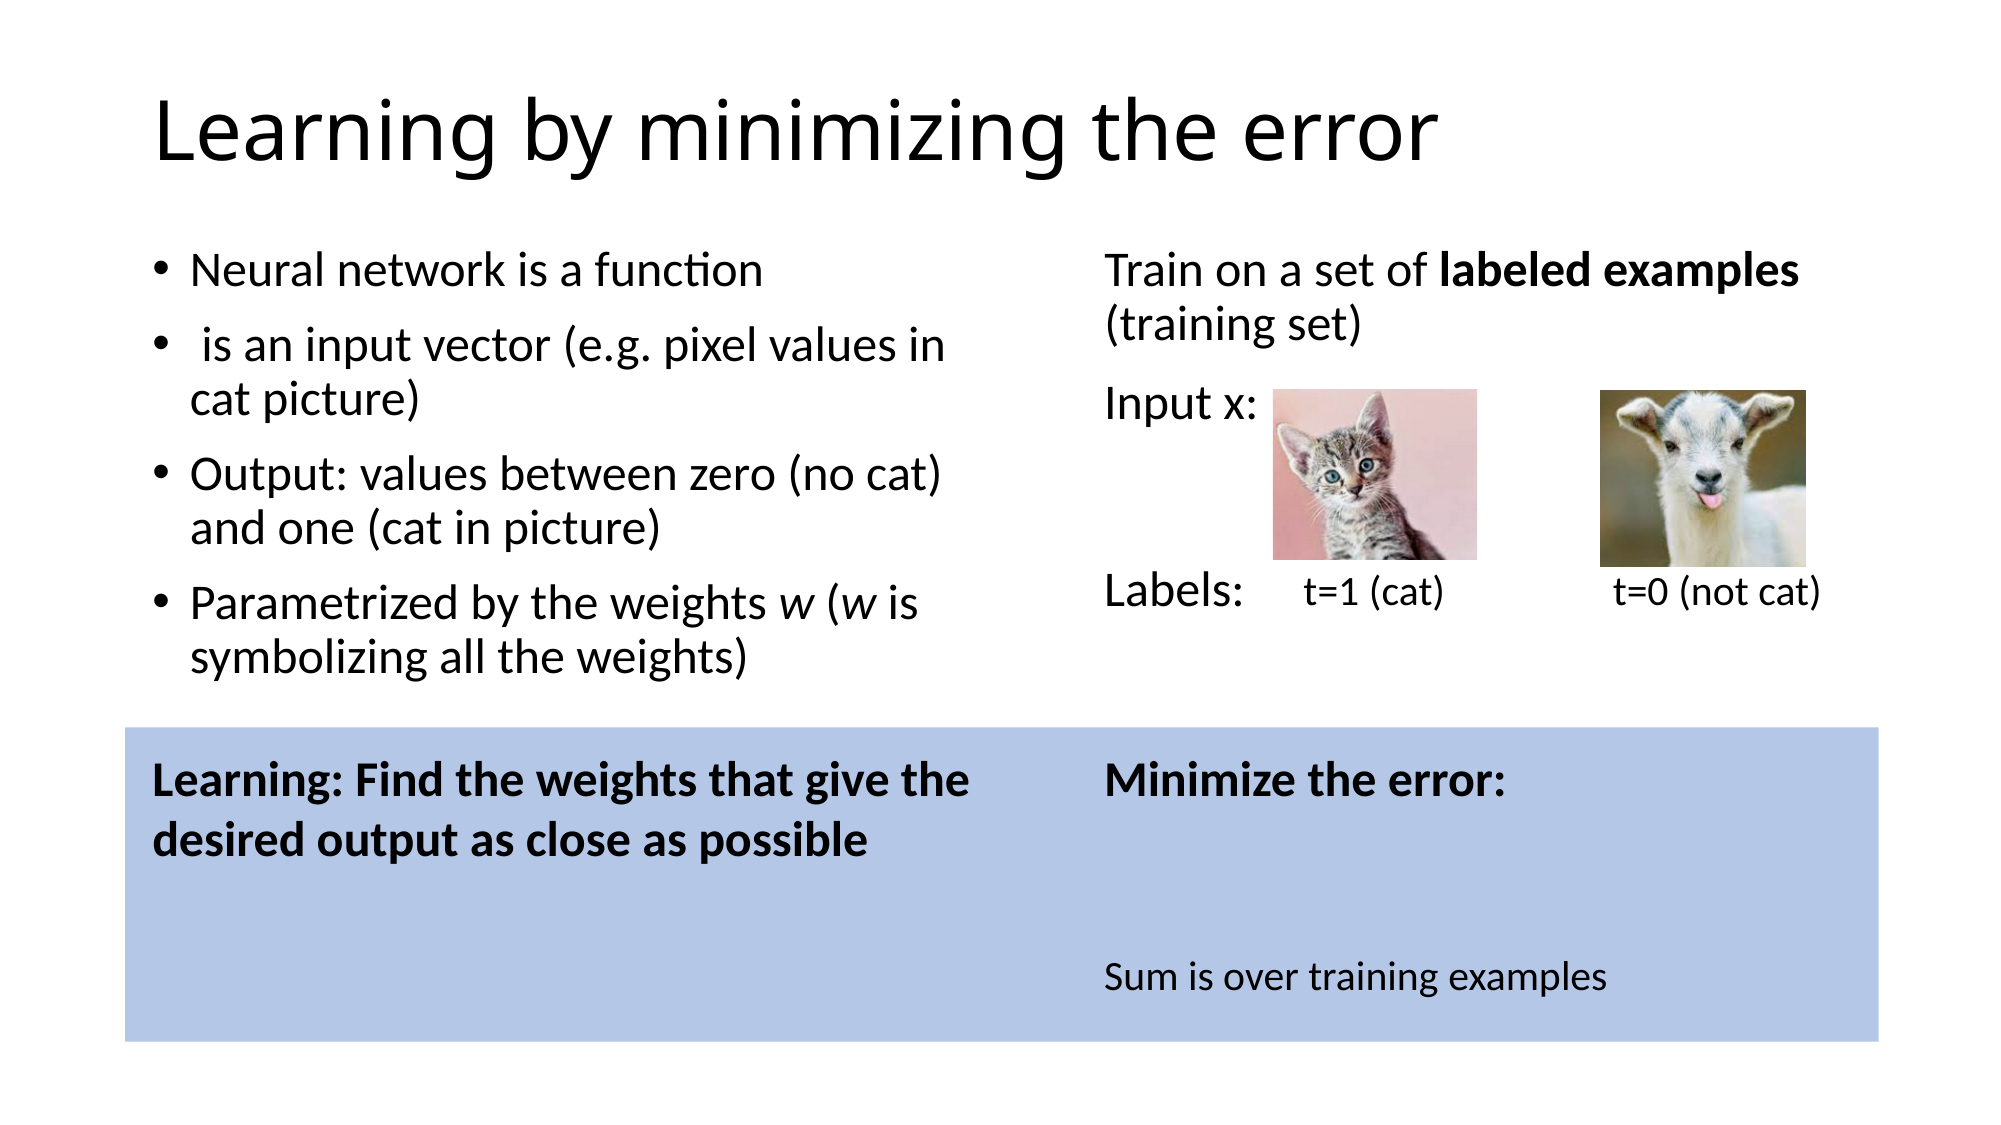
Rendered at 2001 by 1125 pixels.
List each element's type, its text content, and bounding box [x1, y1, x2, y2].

text_box Labels: [1089, 548, 1268, 624]
text_box t=0 (not cat) [1598, 556, 1879, 622]
text_box Train on a set of labeled examples (training set) [1089, 235, 1879, 382]
text_box Input x: [1089, 361, 1294, 437]
title Learning by minimizing the error [137, 59, 1863, 208]
text_box t=1 (cat) [1288, 556, 1529, 622]
picture [1600, 390, 1806, 567]
text_box Sum is over training examples [1089, 941, 1886, 1007]
picture [1272, 389, 1478, 560]
text_box [124, 726, 1880, 1043]
text_box Learning: Find the weights that give the desired output as close as possible [137, 739, 1000, 875]
